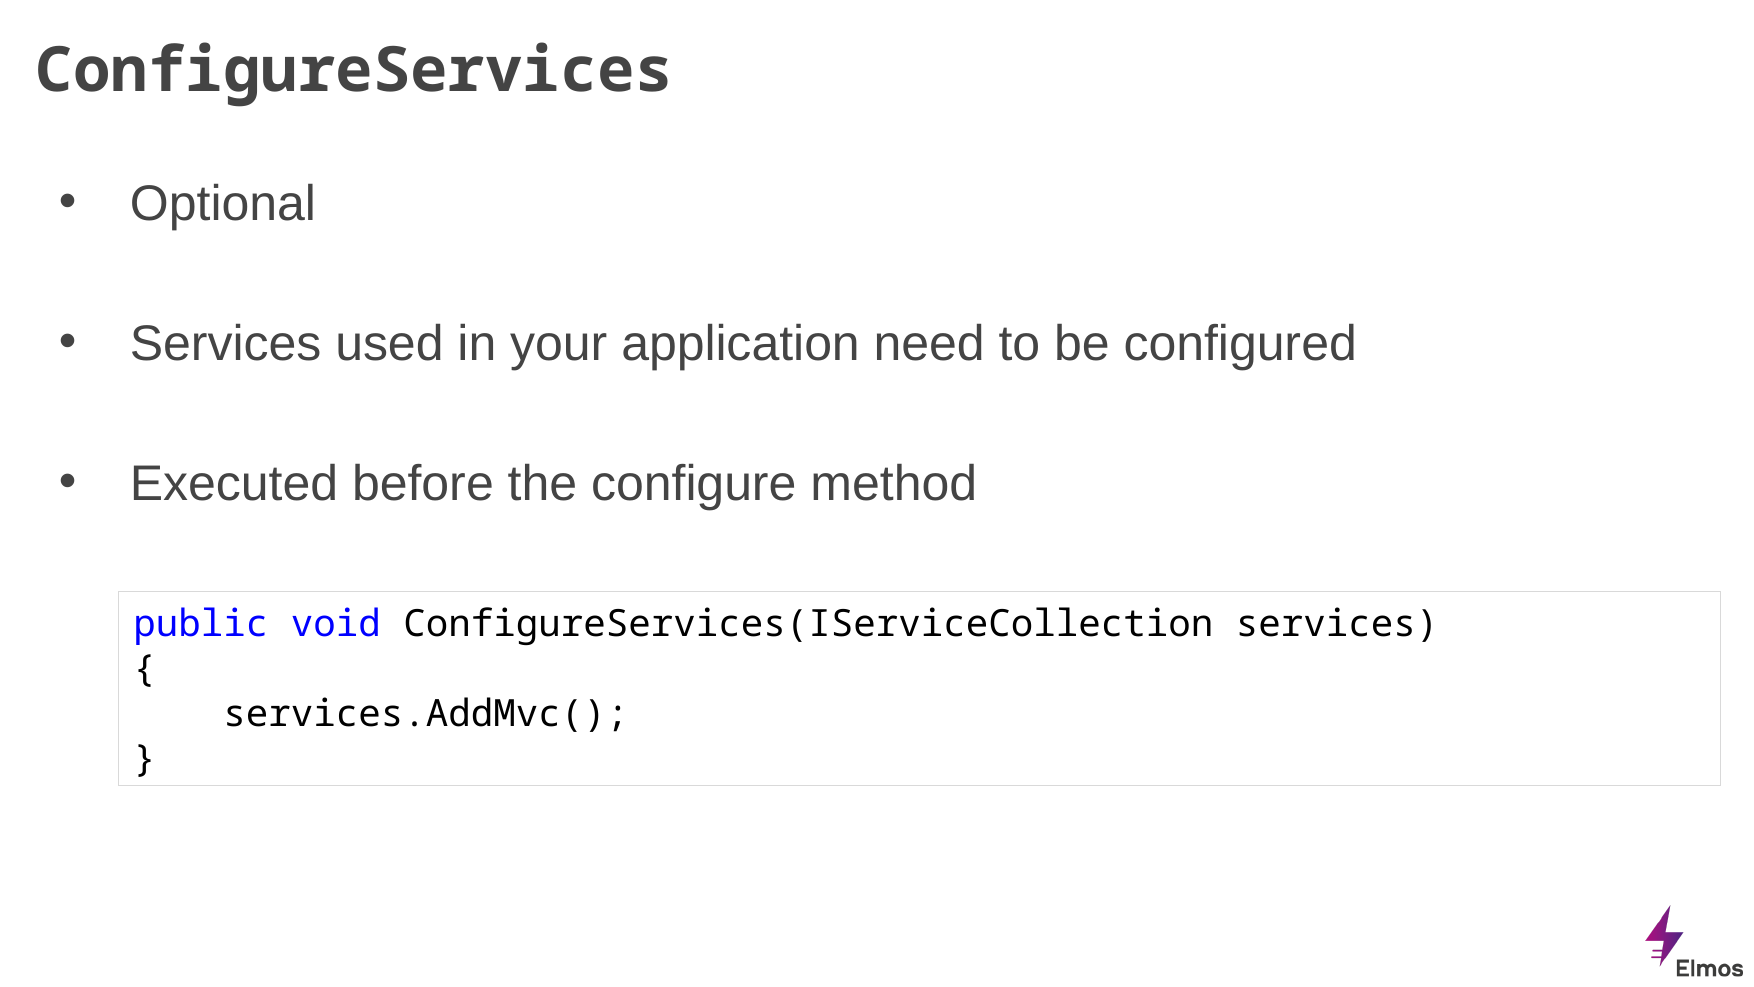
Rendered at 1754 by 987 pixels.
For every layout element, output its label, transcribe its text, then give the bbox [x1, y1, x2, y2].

text_box public void ConfigureServices(IServiceCollection services) { services.AddMvc(); } [118, 591, 1721, 786]
picture [1645, 905, 1743, 977]
title ConfigureServices [35, 29, 1721, 133]
list Optional Services used in your application need to be configured Executed before the configure method [59, 170, 1721, 958]
